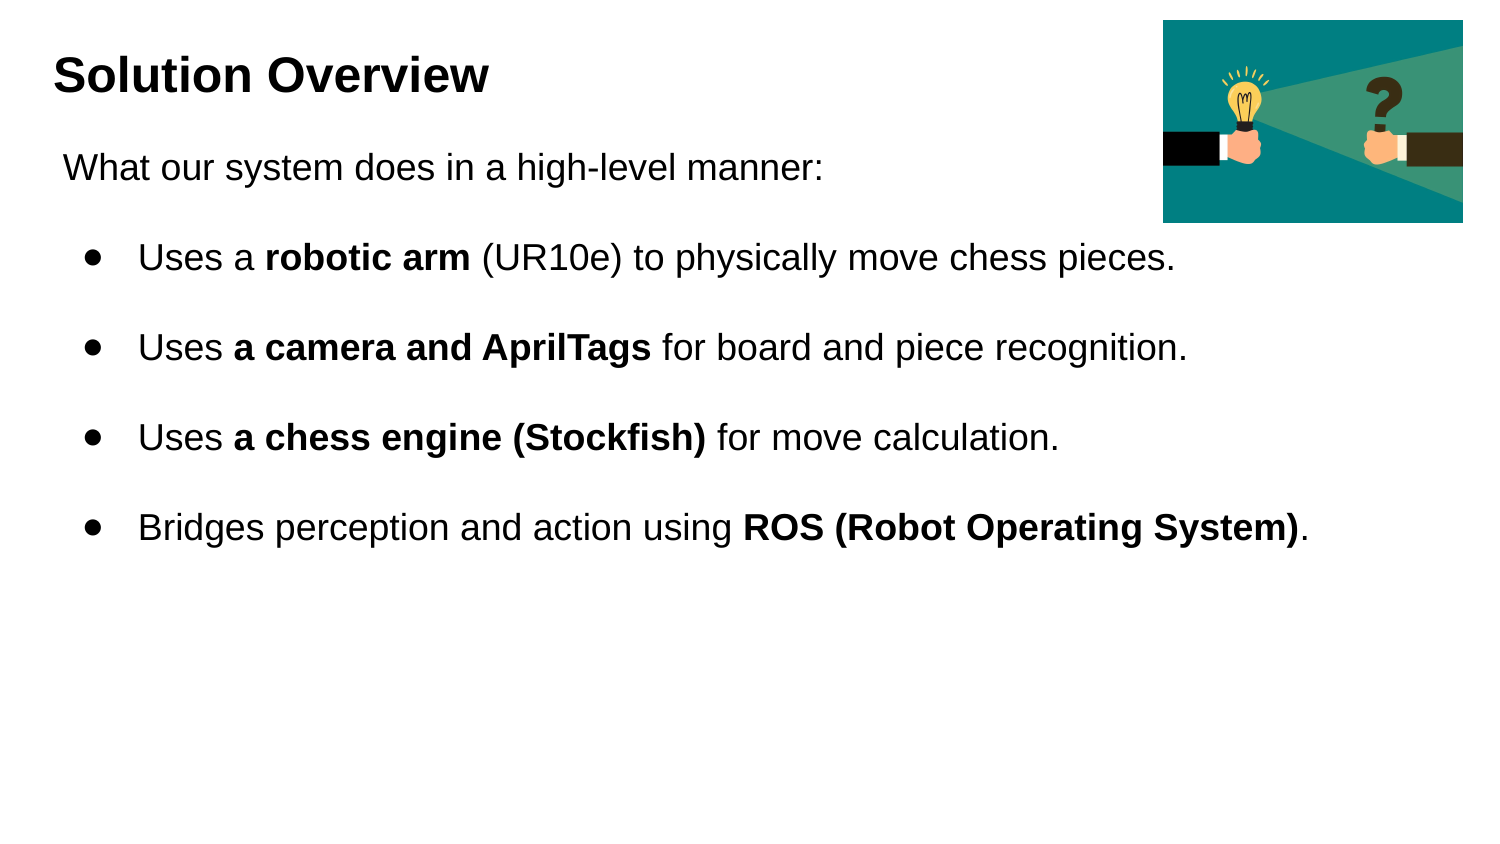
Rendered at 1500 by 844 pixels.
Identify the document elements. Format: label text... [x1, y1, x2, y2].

text_box What our system does in a high-level manner: Uses a robotic arm (UR10e) to physically move chess pieces. Uses a camera and AprilTags for board and piece recognition. Uses a chess engine (Stockfish) for move calculation. Bridges perception and action using ROS (Robot Operating System). [48, 128, 1450, 609]
subtitle Solution Overview [38, 27, 633, 129]
picture [1162, 20, 1463, 224]
